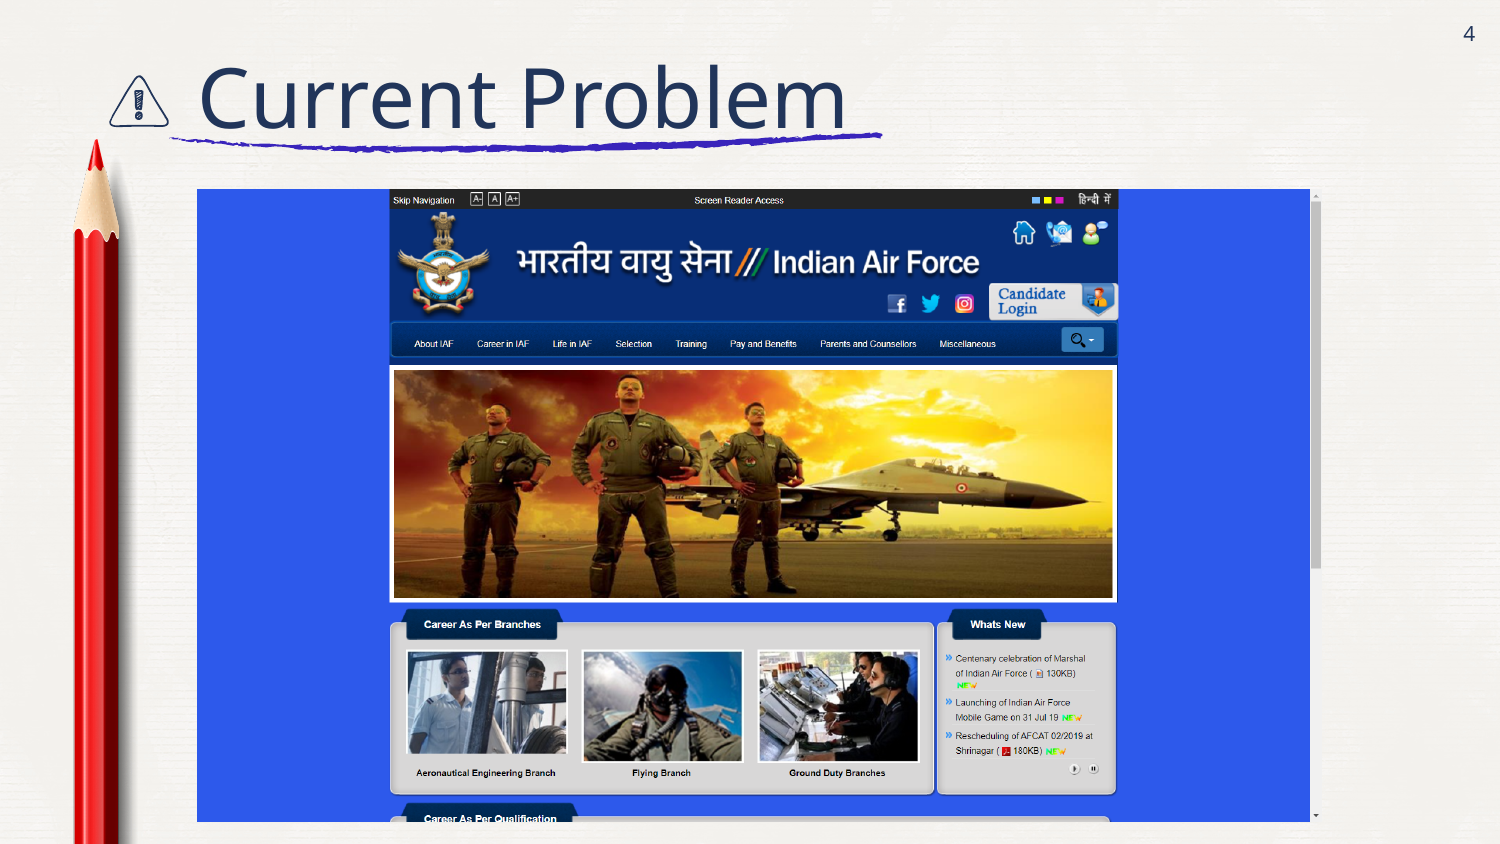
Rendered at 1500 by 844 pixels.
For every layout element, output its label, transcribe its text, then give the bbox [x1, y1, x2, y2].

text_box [73, 137, 138, 844]
text_box [168, 132, 883, 154]
picture [0, 0, 1500, 844]
title Current Problem [197, 22, 1186, 147]
slide_number 4 [1421, 20, 1476, 66]
text_box [109, 75, 169, 128]
